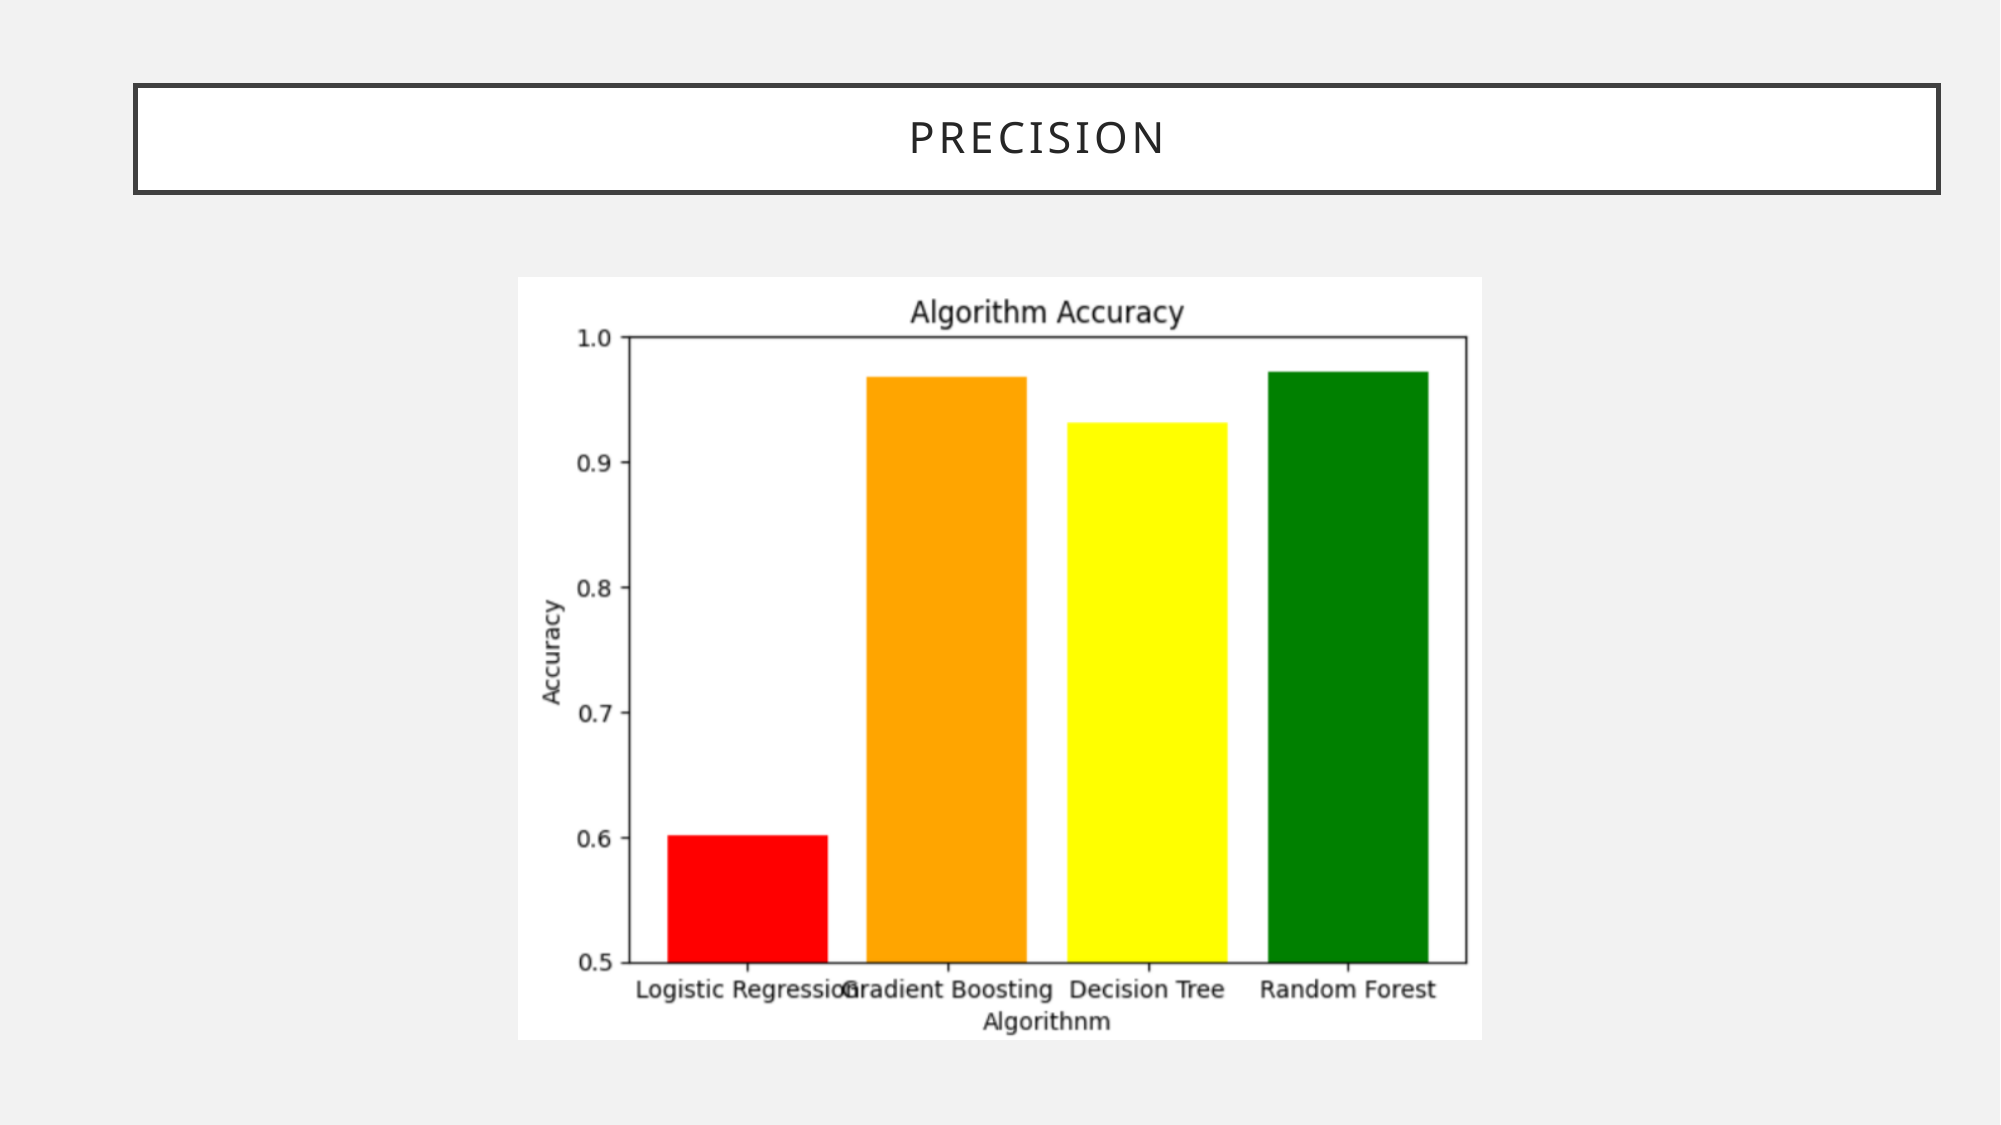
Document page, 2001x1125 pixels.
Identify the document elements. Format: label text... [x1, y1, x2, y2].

title Precision [133, 83, 1941, 195]
picture [518, 276, 1482, 1040]
